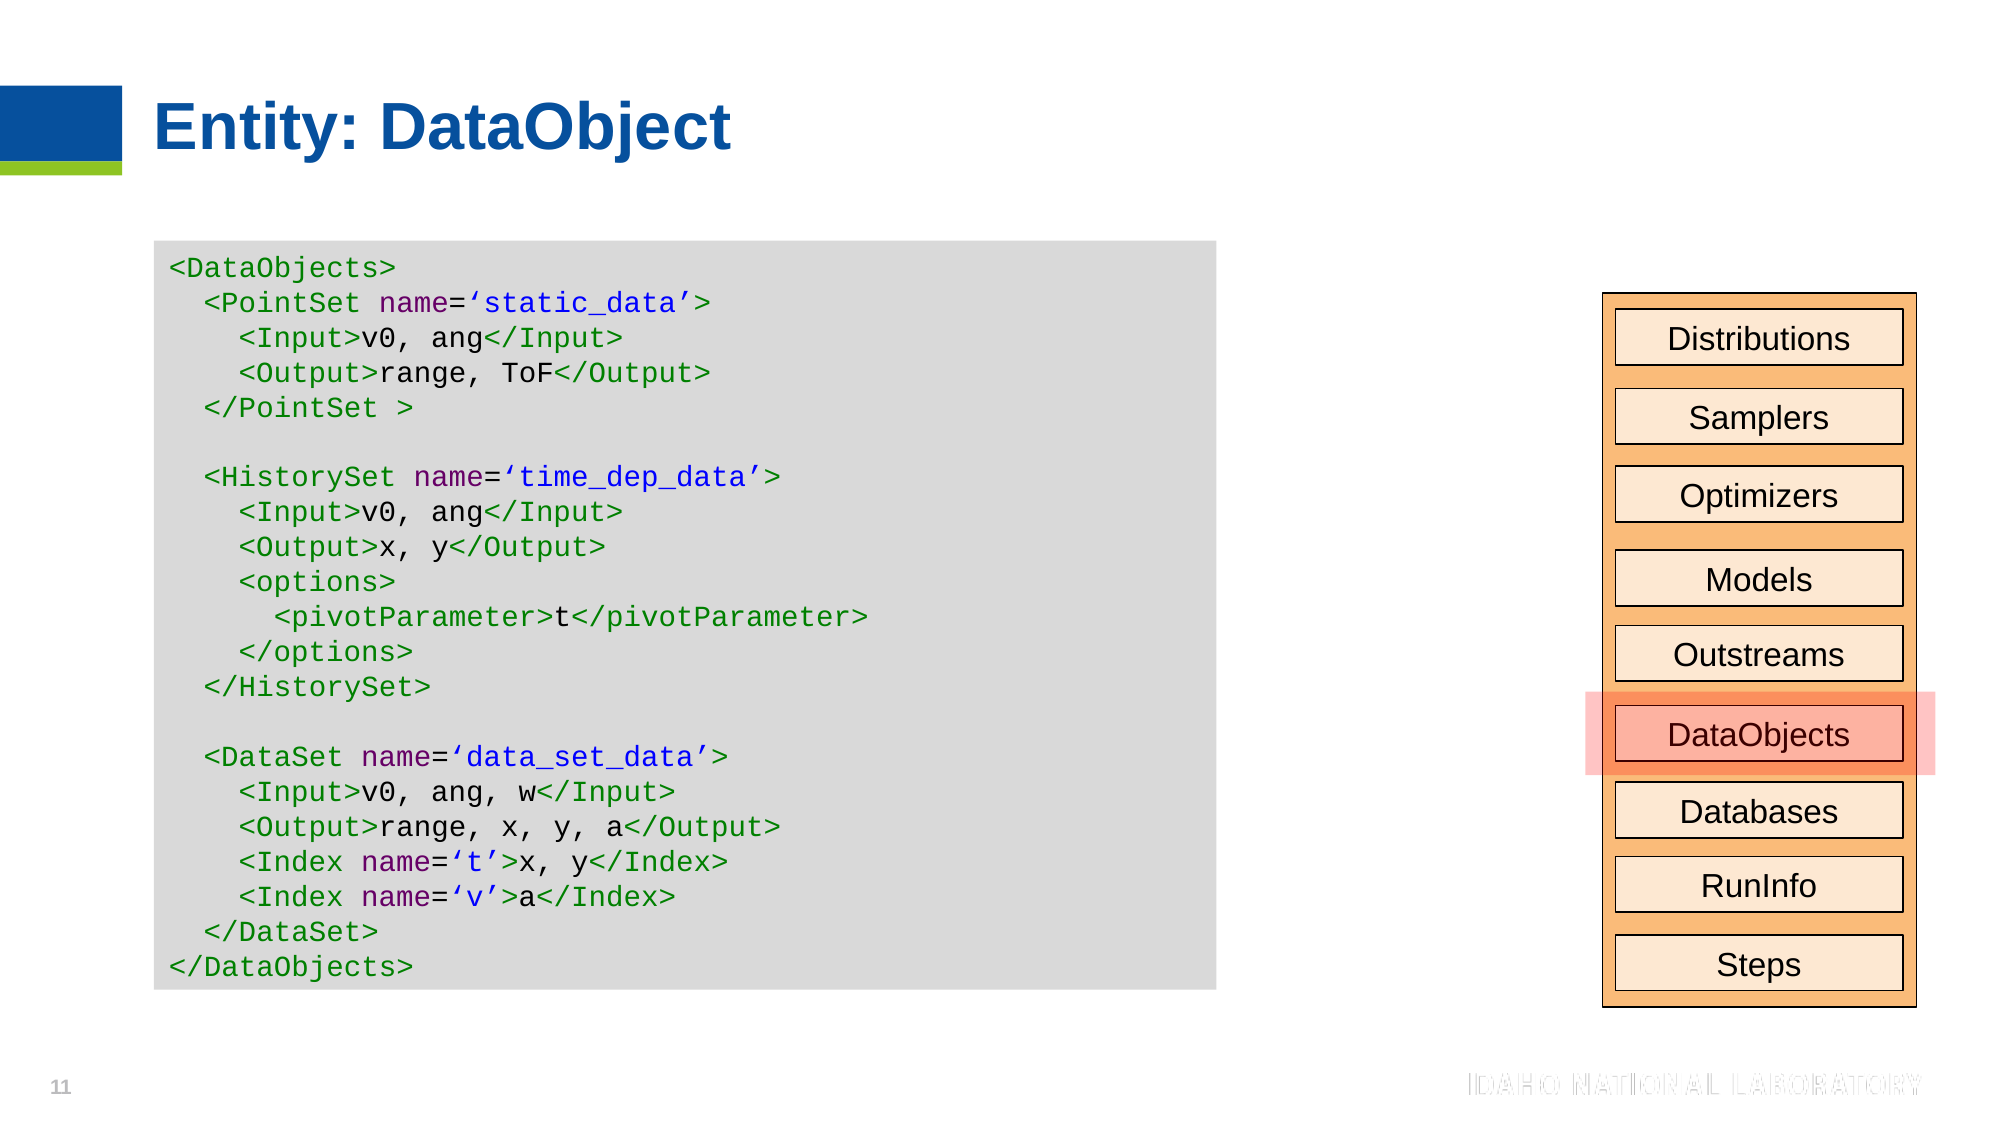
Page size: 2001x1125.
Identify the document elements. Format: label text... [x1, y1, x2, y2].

text_box <DataObjects> <PointSet name=‘static_data’> <Input>v0, ang</Input> <Output>range, ToF</Output> </PointSet > <HistorySet name=‘time_dep_data’> <Input>v0, ang</Input> <Output>x, y</Output> <options> <pivotParameter>t</pivotParameter> </options> </HistorySet> <DataSet name=‘data_set_data’> <Input>v0, ang, w</Input> <Output>range, x, y, a</Output> <Index name=‘t’>x, y</Index> <Index name=‘v’>a</Index> </DataSet> </DataObjects> [153, 240, 1217, 990]
text_box Databases [1615, 782, 1903, 838]
text_box Models [1615, 550, 1903, 606]
text_box Outstreams [1615, 625, 1903, 682]
text_box Steps [1615, 934, 1903, 991]
text_box Distributions [1615, 309, 1903, 365]
title Entity: DataObject [153, 91, 1863, 174]
text_box [1585, 691, 1936, 776]
text_box [1602, 776, 1917, 1007]
text_box RunInfo [1615, 856, 1903, 913]
slide_number 11 [25, 1065, 97, 1125]
text_box [1602, 292, 1917, 691]
text_box Samplers [1616, 389, 1903, 444]
text_box Optimizers [1615, 466, 1903, 522]
